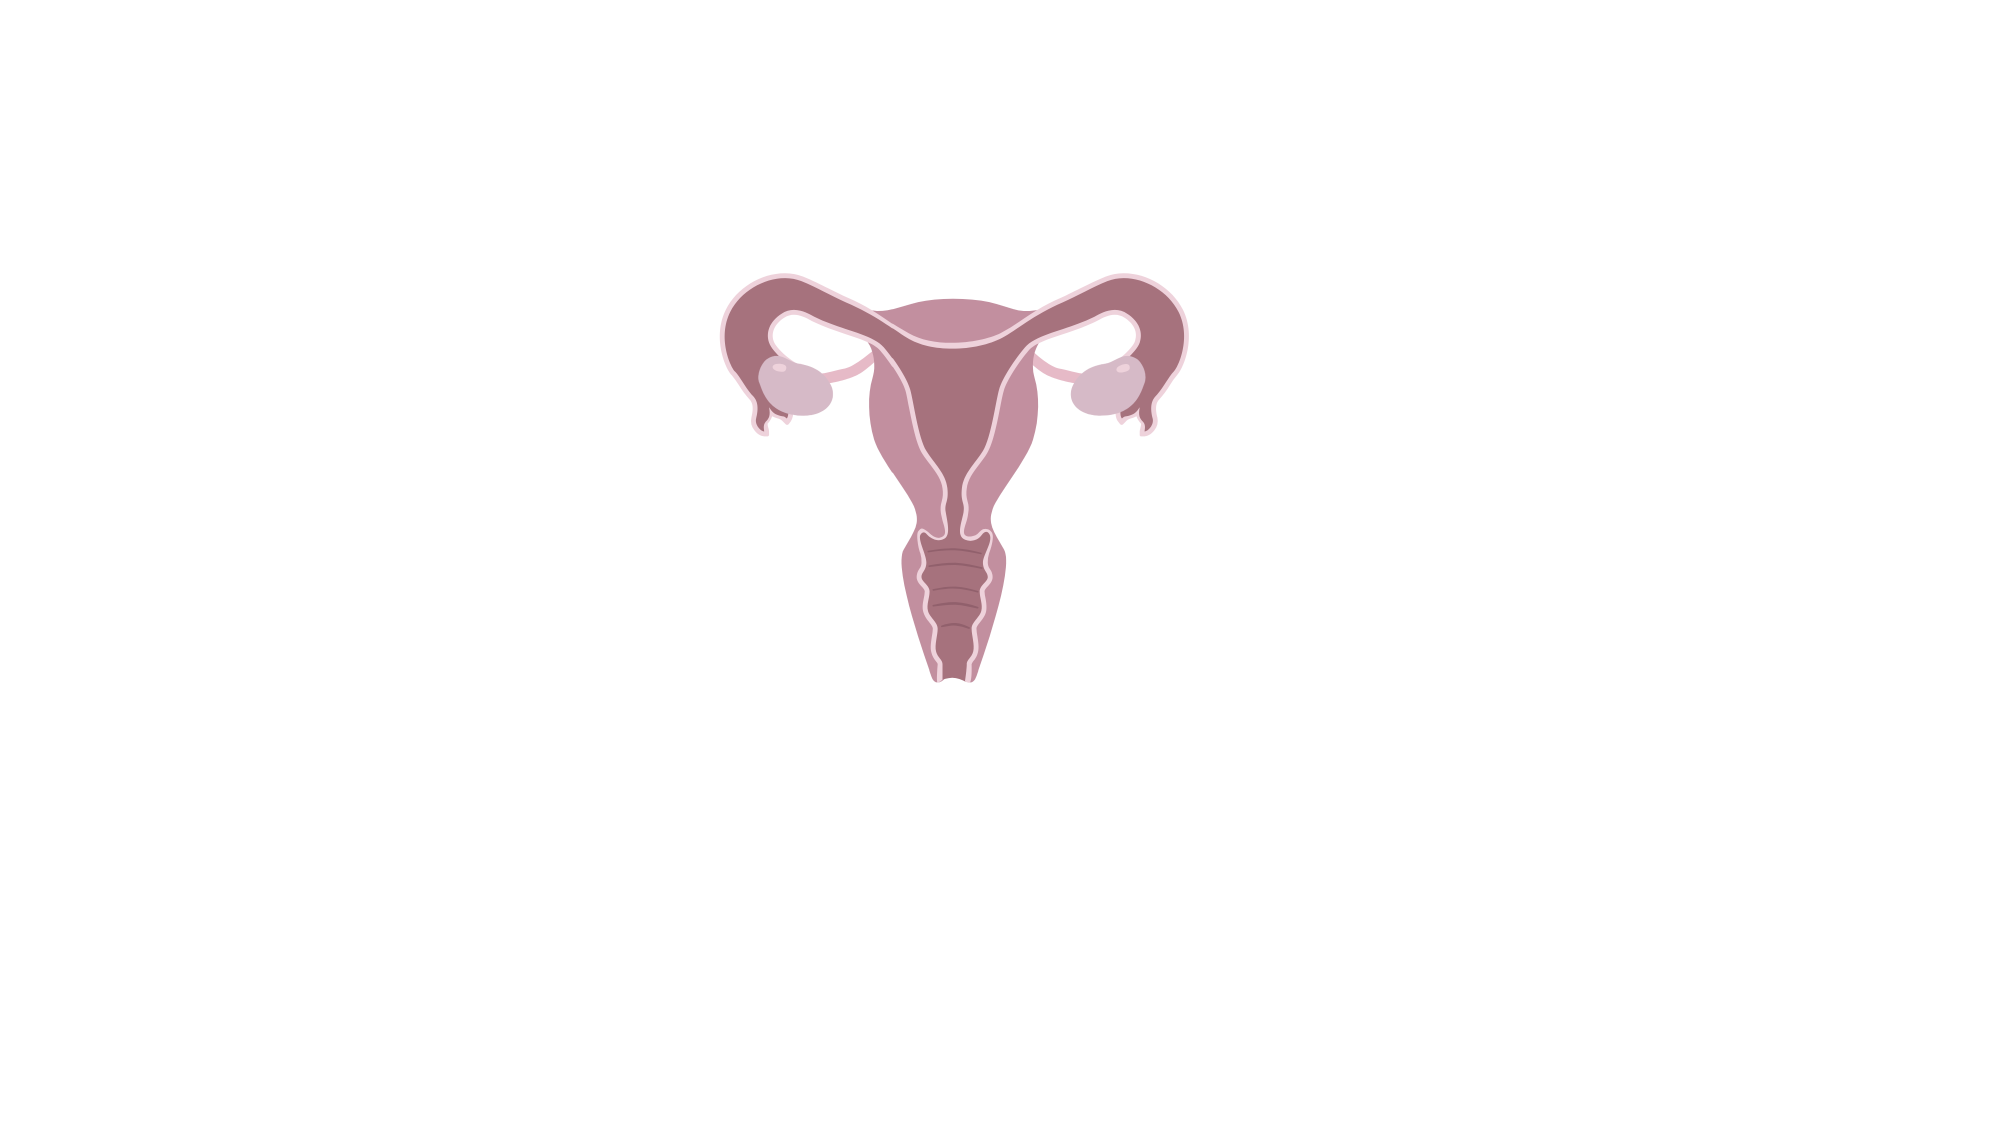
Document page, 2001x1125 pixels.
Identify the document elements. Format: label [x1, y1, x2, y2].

picture [664, 265, 1237, 711]
